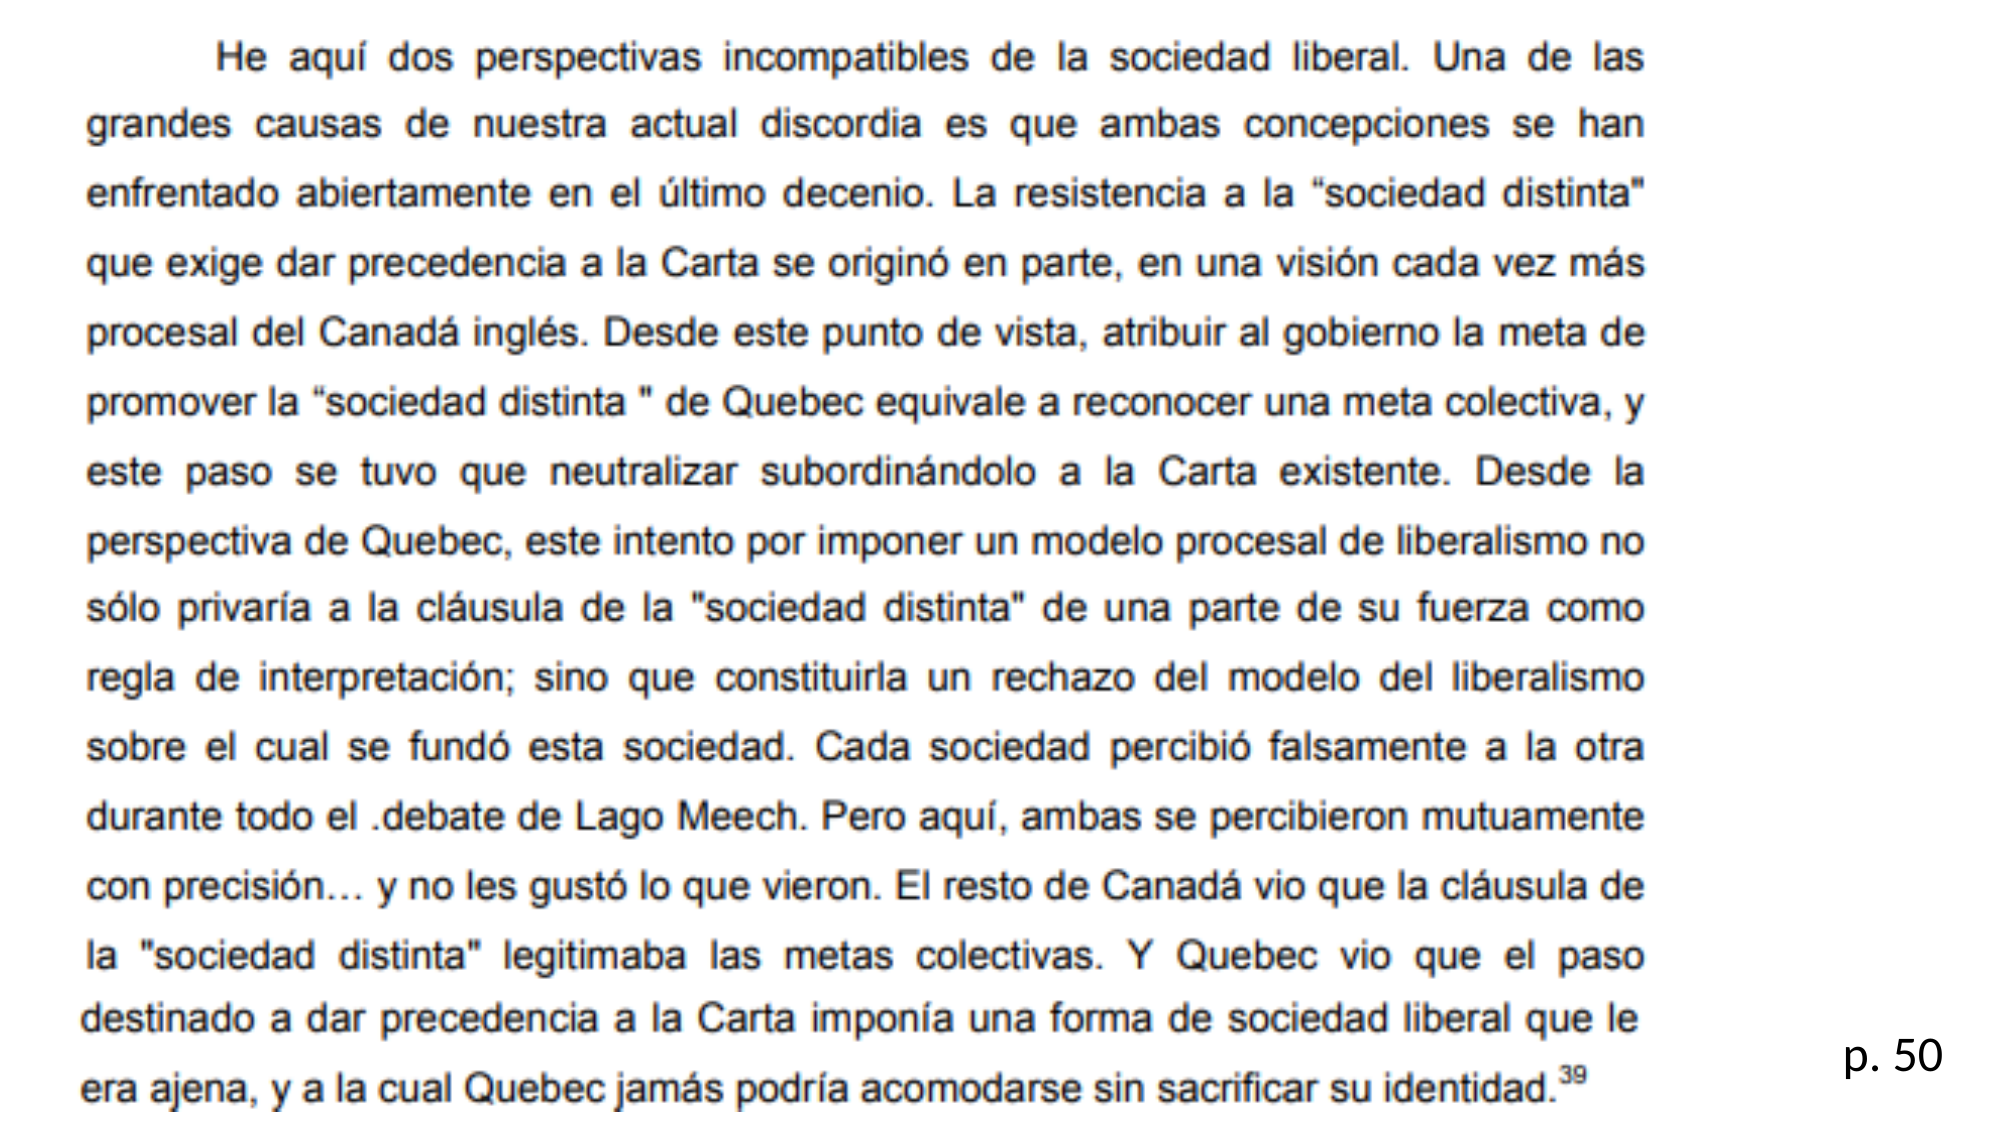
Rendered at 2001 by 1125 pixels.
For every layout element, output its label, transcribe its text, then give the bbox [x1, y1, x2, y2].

picture [43, 993, 1696, 1112]
text_box p. 50 [1827, 1014, 1971, 1089]
picture [43, 29, 1687, 988]
